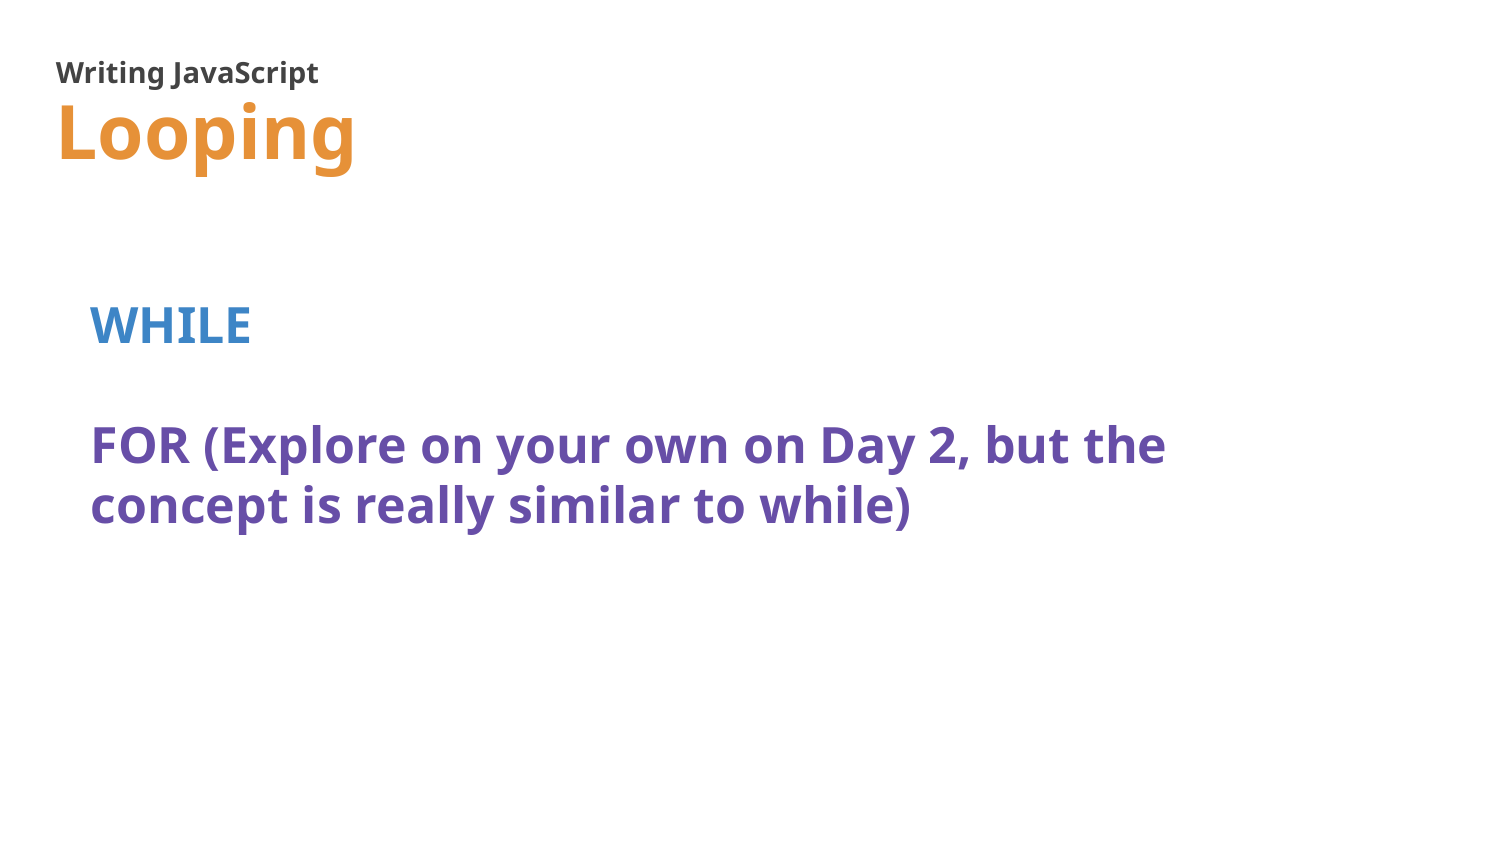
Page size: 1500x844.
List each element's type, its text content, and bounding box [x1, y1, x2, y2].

text_box Writing JavaScript [40, 39, 933, 105]
text_box Looping [40, 105, 883, 190]
text_box WHILE FOR (Explore on your own on Day 2, but the concept is really similar to while) [75, 278, 1290, 549]
